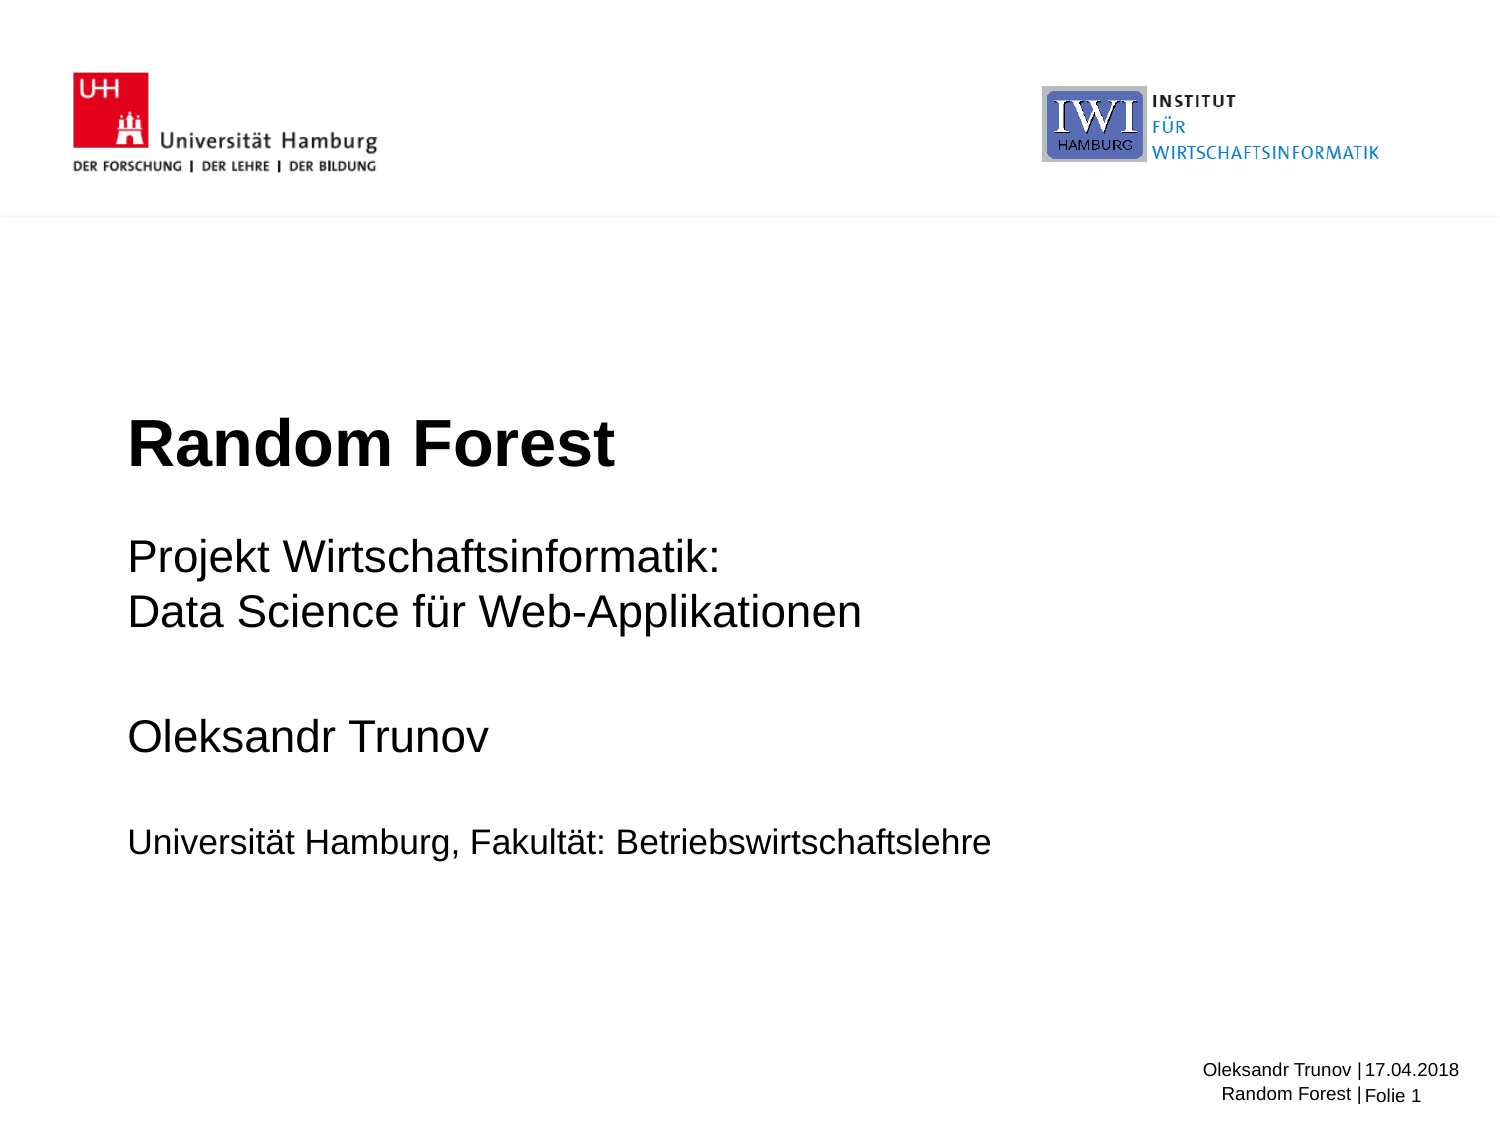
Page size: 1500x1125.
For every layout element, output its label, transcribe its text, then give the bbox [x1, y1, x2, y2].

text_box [775, 1050, 1489, 1109]
text_box Oleksandr Trunov Universität Hamburg, Fakultät: Betriebswirtschaftslehre [112, 699, 1238, 882]
text_box Projekt Wirtschaftsinformatik: Data Science für Web-Applikationen [112, 519, 1238, 664]
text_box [1042, 86, 1388, 166]
text_box Random Forest [112, 392, 1388, 518]
